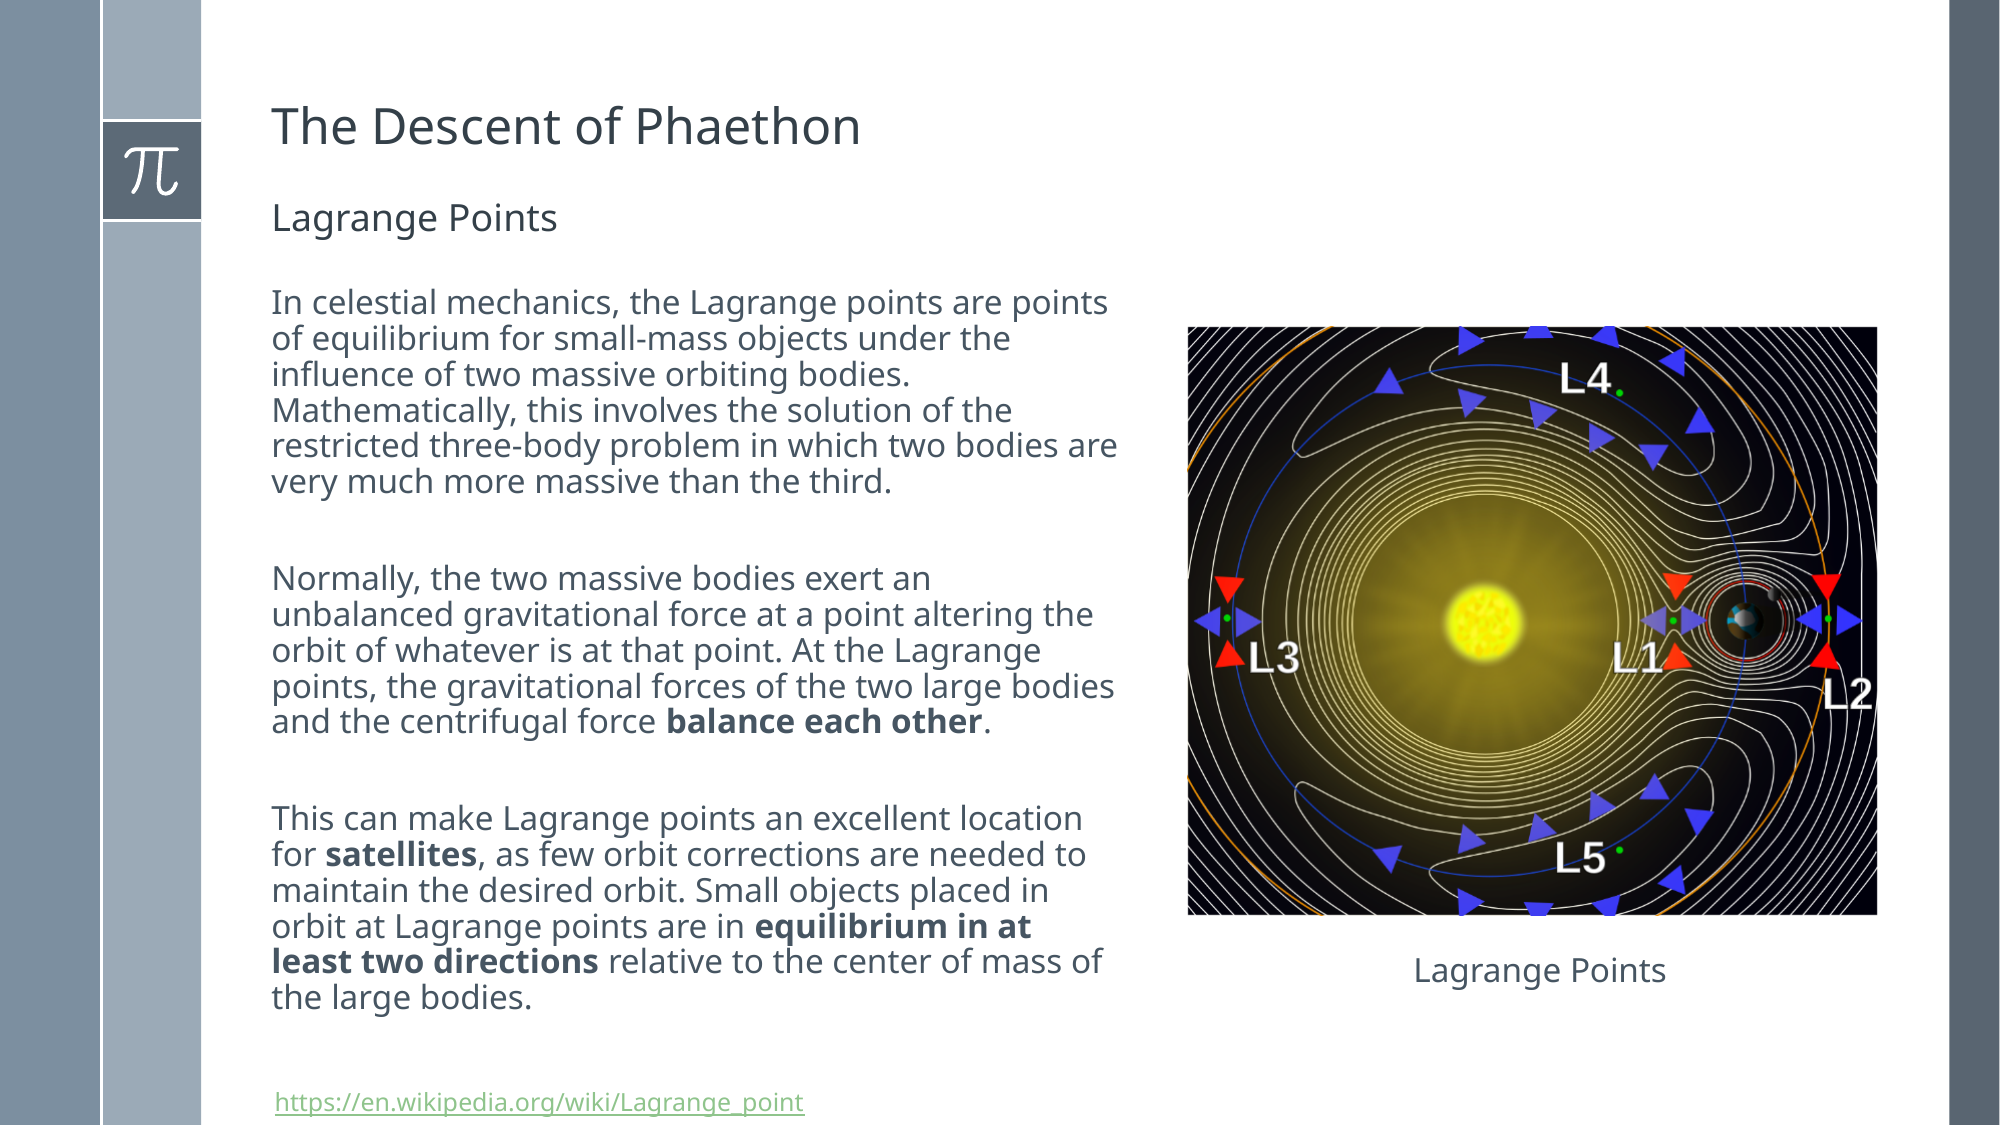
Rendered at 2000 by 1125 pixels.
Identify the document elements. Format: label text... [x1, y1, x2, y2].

text_box https://en.wikipedia.org/wiki/Lagrange_point [259, 1079, 1862, 1125]
picture [1187, 326, 1878, 916]
text_box Lagrange Points [256, 162, 1862, 247]
text_box In celestial mechanics, the Lagrange points are points of equilibrium for small-mass objects under the influence of two massive orbiting bodies. Mathematically, this involves the solution of the restricted three-body problem in which two bodies are very much more massive than the third. Normally, the two massive bodies exert an unbalanced gravitational force at a point altering the orbit of whatever is at that point. At the Lagrange points, the gravitational forces of the two large bodies and the centrifugal force balance each other. This can make Lagrange points an excellent location for satellites, as few orbit corrections are needed to maintain the desired orbit. Small objects placed in orbit at Lagrange points are in equilibrium in at least two directions relative to the center of mass of the large bodies. [256, 278, 1138, 1080]
title The Descent of Phaethon [256, 96, 1862, 162]
